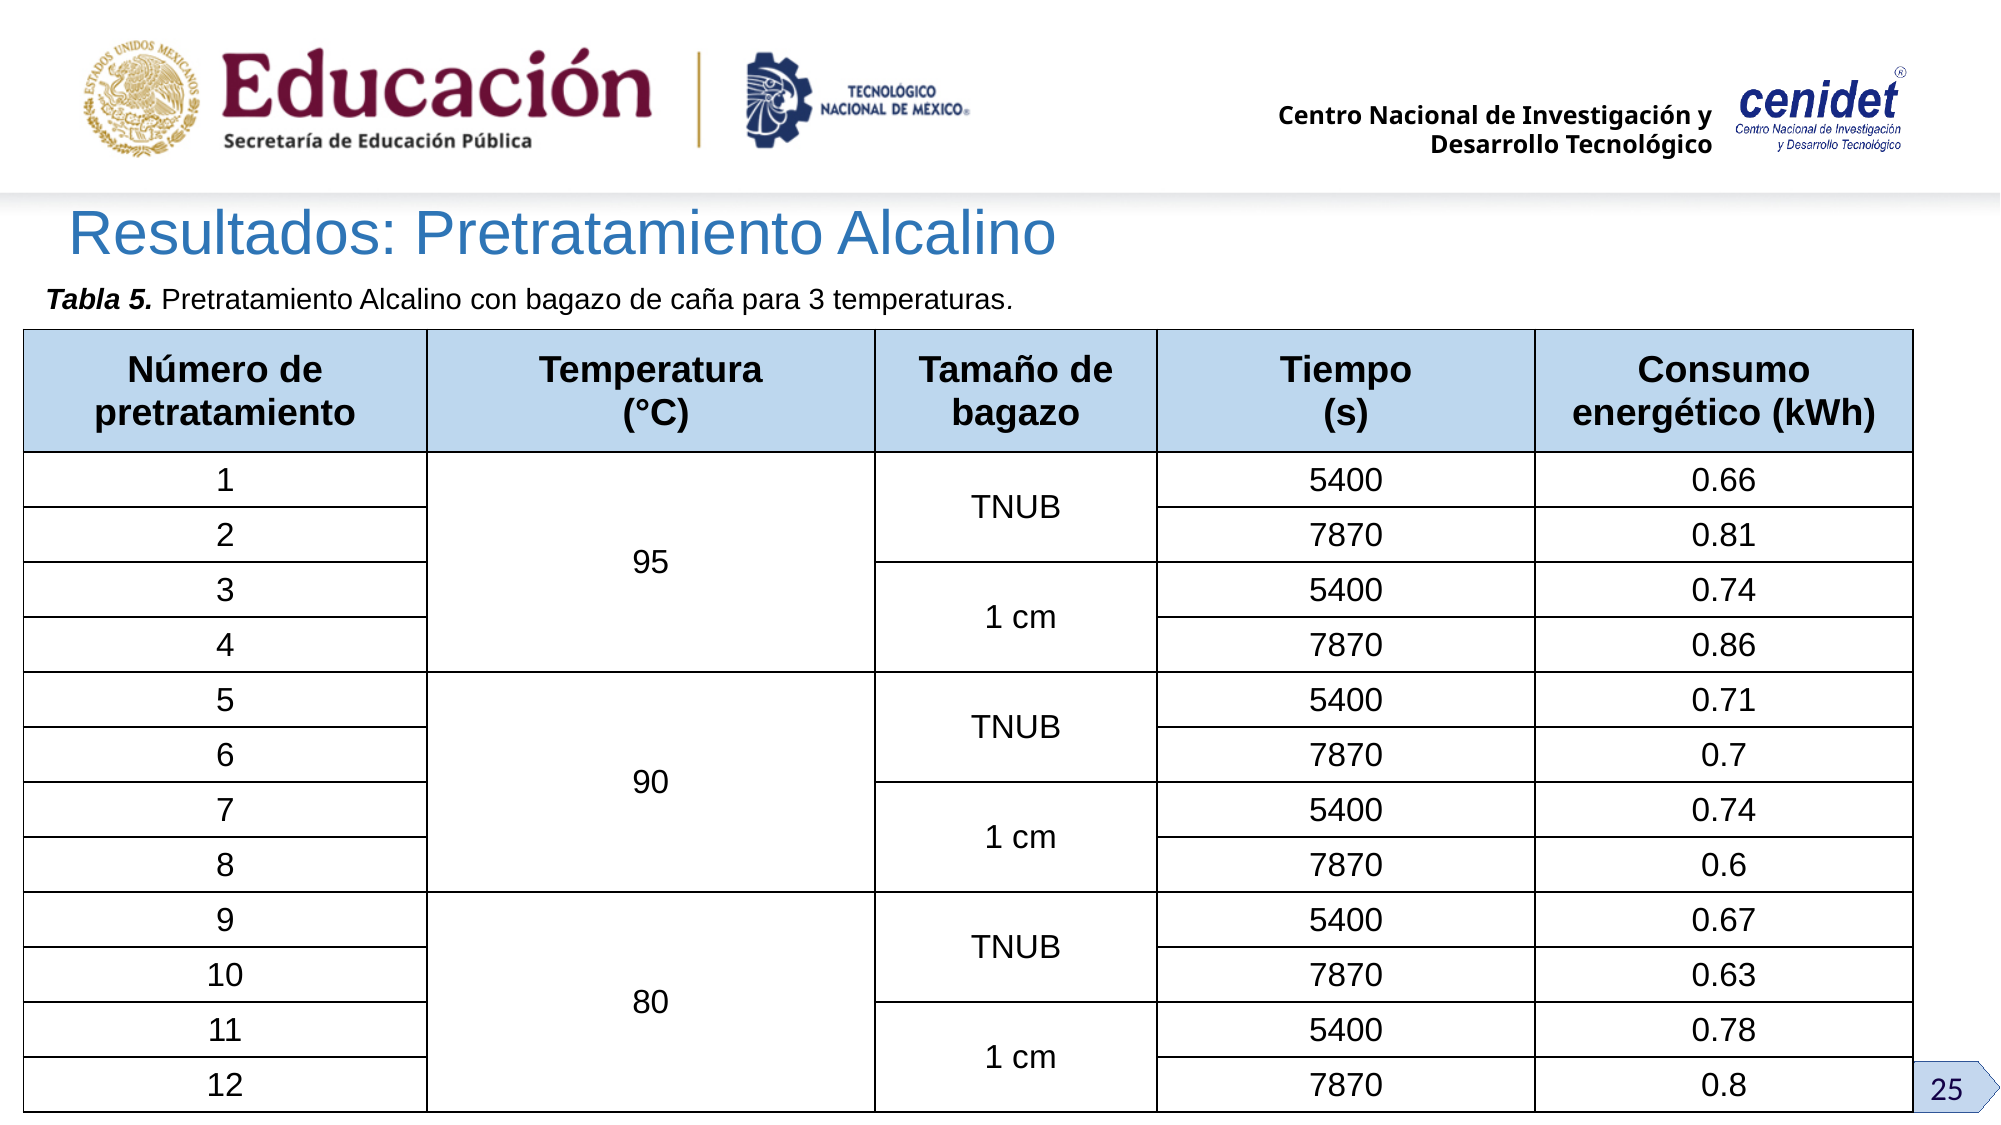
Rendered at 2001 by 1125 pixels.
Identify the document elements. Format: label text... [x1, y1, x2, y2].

table_cell 3 [24, 563, 426, 616]
slide_number 25 [1914, 1061, 2000, 1113]
table_cell 7870 [1158, 728, 1534, 781]
table_cell 0.7 [1536, 728, 1912, 781]
table_cell 11 [24, 1003, 426, 1056]
table_cell 5400 [1158, 563, 1534, 616]
table_cell 8 [24, 838, 426, 891]
table_header Tiempo (s) [1158, 330, 1534, 451]
table_cell 5400 [1158, 1003, 1534, 1056]
table_cell 7870 [1158, 1058, 1534, 1111]
table_cell 95 [428, 453, 874, 671]
table_cell 0.74 [1536, 563, 1912, 616]
table_cell 5400 [1158, 453, 1534, 506]
table_cell 0.86 [1536, 618, 1912, 671]
table_header Tamaño de bagazo [876, 330, 1156, 451]
table_cell 4 [24, 618, 426, 671]
table_cell TNUB [876, 893, 1156, 1001]
table_cell 10 [24, 948, 426, 1001]
table_header Consumo energético (kWh) [1536, 330, 1912, 451]
table_cell 1 cm [876, 563, 1156, 671]
text_box Resultados: Pretratamiento Alcalino [53, 163, 1986, 308]
table_cell 80 [428, 893, 874, 1111]
table_header Número de pretratamiento [24, 330, 426, 451]
table_cell 5400 [1158, 783, 1534, 836]
table_cell 0.74 [1536, 783, 1912, 836]
table_cell 7 [24, 783, 426, 836]
table_cell 7870 [1158, 838, 1534, 891]
table_cell 9 [24, 893, 426, 946]
table_cell 0.66 [1536, 453, 1912, 506]
table_cell 0.78 [1536, 1003, 1912, 1056]
table_cell 0.67 [1536, 893, 1912, 946]
table_cell 7870 [1158, 618, 1534, 671]
table_cell 5 [24, 673, 426, 726]
table_cell 5400 [1158, 673, 1534, 726]
table_cell 1 cm [876, 1003, 1156, 1111]
table_header Temperatura (°C) [428, 330, 874, 451]
table_cell 1 [24, 453, 426, 506]
table_cell 0.81 [1536, 508, 1912, 561]
picture [0, 0, 2001, 1125]
table_cell 0.8 [1536, 1058, 1912, 1111]
table_cell 90 [428, 673, 874, 891]
table_cell 5400 [1158, 893, 1534, 946]
text_box Centro Nacional de Investigación y Desarrollo Tecnológico [1177, 91, 1727, 163]
table_cell 6 [24, 728, 426, 781]
text_box Tabla 5. Pretratamiento Alcalino con bagazo de caña para 3 temperaturas. [30, 273, 1780, 324]
table_cell 7870 [1158, 948, 1534, 1001]
table_cell 0.71 [1536, 673, 1912, 726]
table_cell 12 [24, 1058, 426, 1111]
table_cell TNUB [876, 673, 1156, 781]
table_cell 2 [24, 508, 426, 561]
table_cell 1 cm [876, 783, 1156, 891]
table_cell 0.6 [1536, 838, 1912, 891]
table_cell 7870 [1158, 508, 1534, 561]
table_cell TNUB [876, 453, 1156, 561]
table_cell 0.63 [1536, 948, 1912, 1001]
